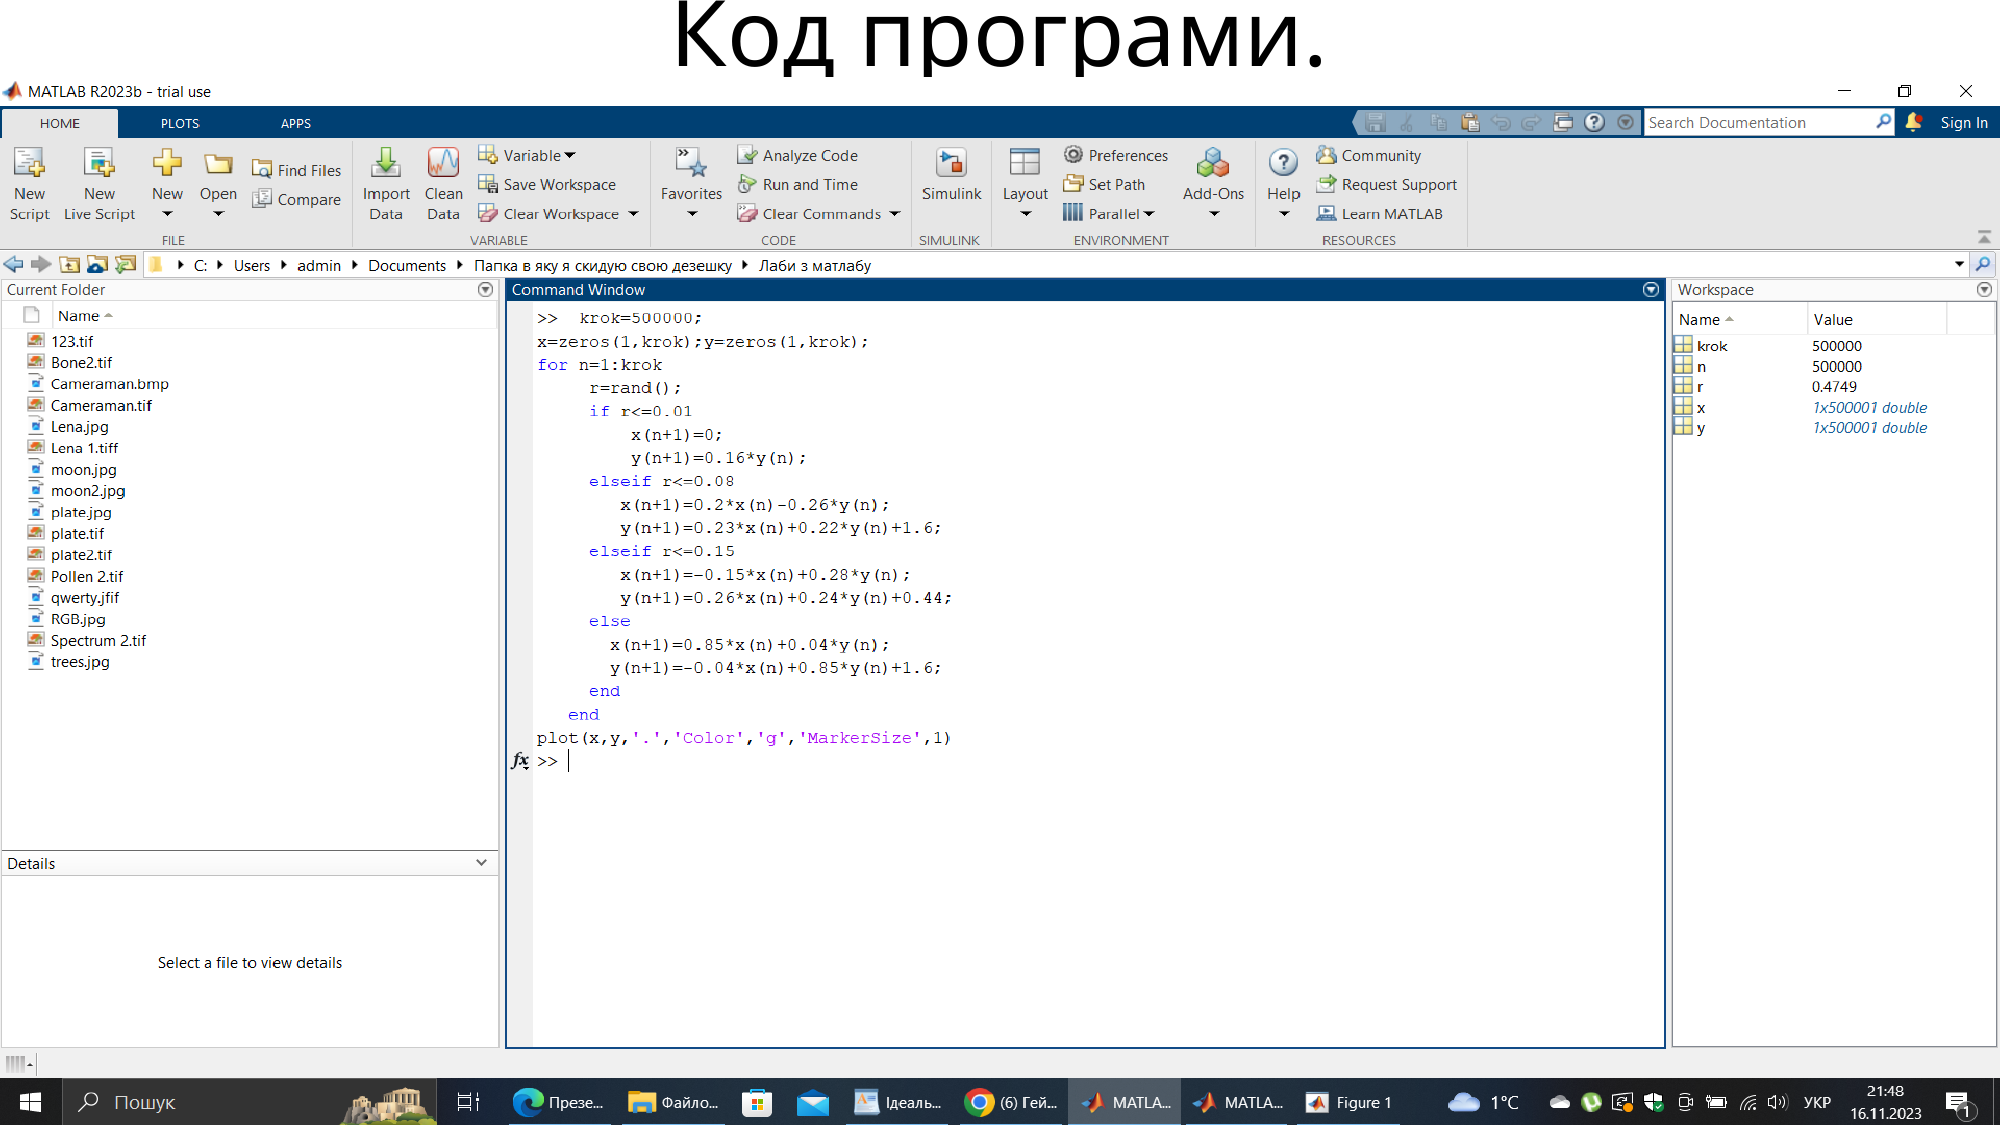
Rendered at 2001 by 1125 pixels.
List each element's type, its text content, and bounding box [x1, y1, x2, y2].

title Код програми. [655, 0, 2000, 76]
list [0, 76, 2000, 1125]
